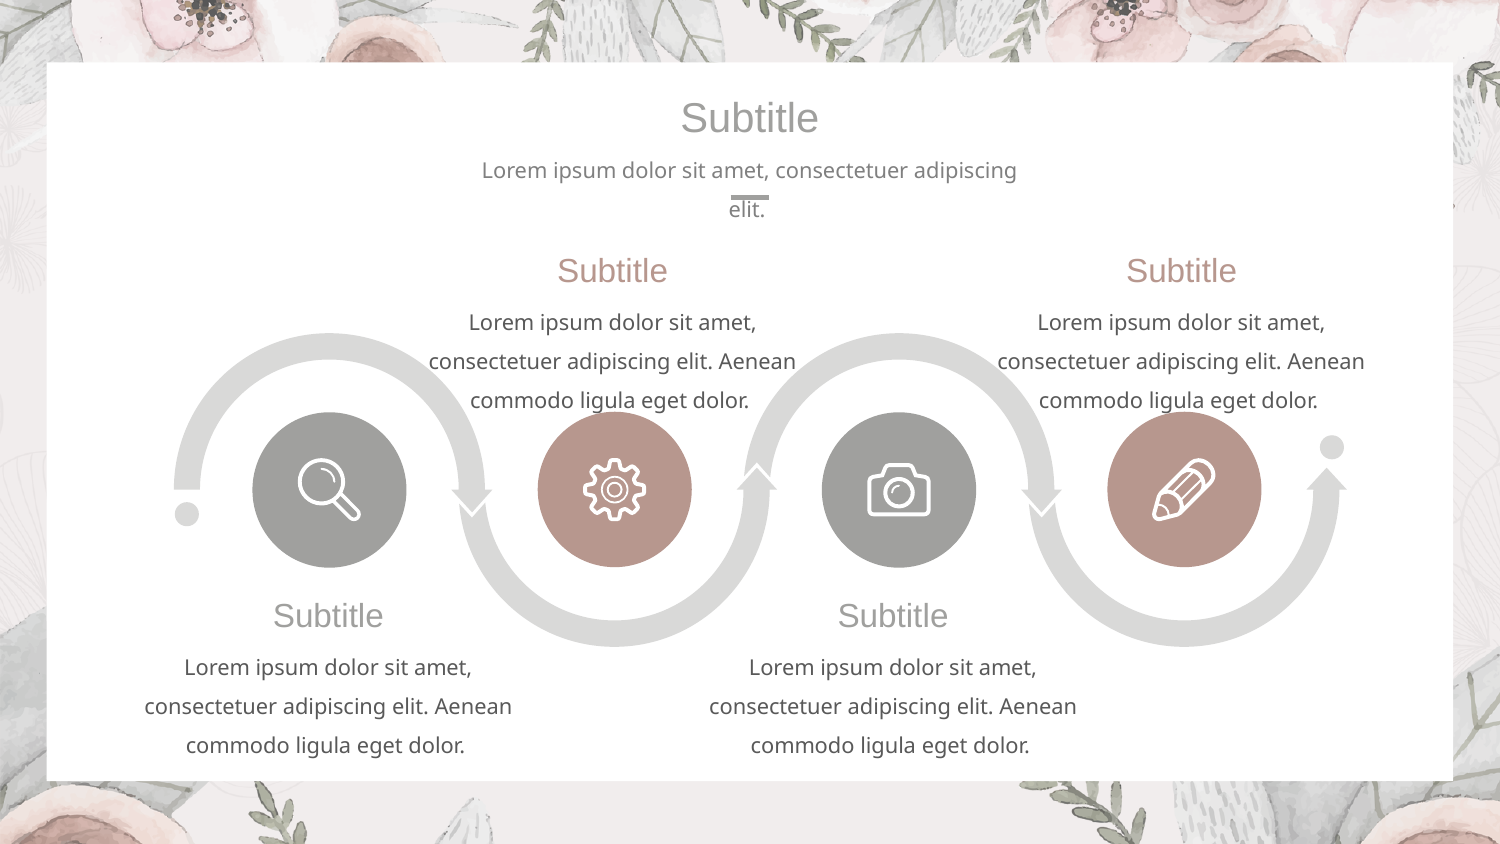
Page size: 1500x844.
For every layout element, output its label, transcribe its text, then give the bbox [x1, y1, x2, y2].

text_box Lorem ipsum dolor sit amet, consectetuer adipiscing elit. Aenean commodo ligula eget dolor. [684, 632, 1103, 766]
text_box [537, 421, 692, 568]
text_box [1028, 467, 1347, 647]
text_box [822, 333, 972, 386]
text_box [1008, 421, 1062, 513]
picture [0, 0, 1500, 844]
text_box [1319, 435, 1344, 460]
text_box [174, 502, 199, 527]
text_box Subtitle [665, 82, 835, 135]
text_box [867, 463, 931, 517]
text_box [583, 458, 647, 522]
text_box [1152, 458, 1216, 522]
text_box Lorem ipsum dolor sit amet, consectetuer adipiscing elit. Aenean commodo ligula eget dolor. [403, 288, 822, 421]
text_box Lorem ipsum dolor sit amet, consectetuer adipiscing elit. [450, 135, 1050, 230]
text_box [1107, 421, 1262, 568]
text_box [173, 333, 403, 490]
text_box [252, 412, 407, 568]
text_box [297, 458, 361, 522]
text_box Subtitle [822, 586, 964, 642]
text_box [821, 412, 977, 568]
text_box Subtitle [542, 242, 684, 297]
text_box Subtitle [1111, 242, 1253, 297]
text_box Subtitle [257, 586, 399, 642]
text_box [744, 421, 790, 478]
text_box Lorem ipsum dolor sit amet, consectetuer adipiscing elit. Aenean commodo ligula eget dolor. [972, 288, 1391, 421]
text_box [459, 467, 778, 647]
text_box [439, 421, 493, 513]
text_box Lorem ipsum dolor sit amet, consectetuer adipiscing elit. Aenean commodo ligula eget dolor. [119, 632, 538, 766]
